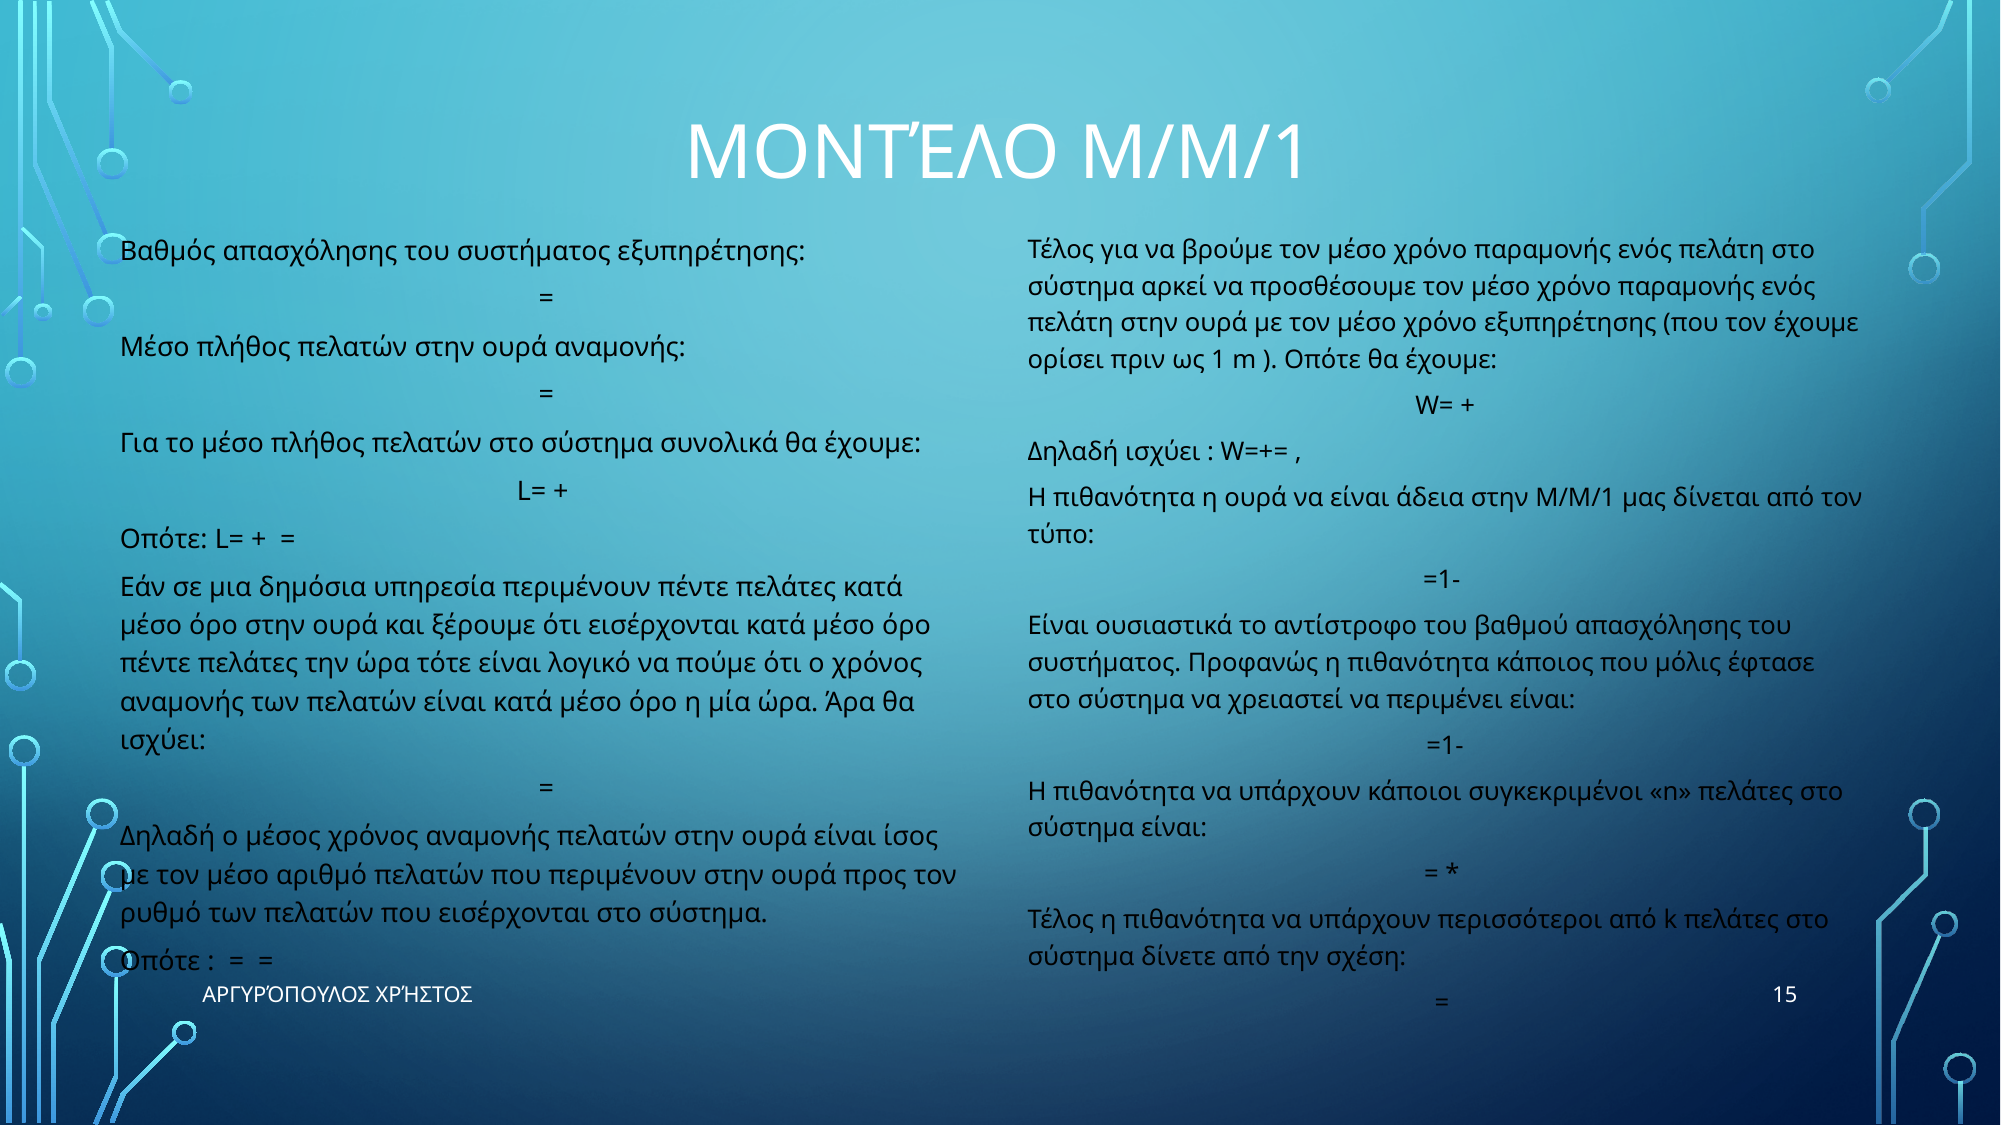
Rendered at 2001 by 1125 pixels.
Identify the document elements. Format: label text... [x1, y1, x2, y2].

footer Αργυρόπουλος Χρήστος [187, 965, 1211, 1025]
slide_number 15 [1685, 965, 1813, 1025]
title Μοντέλο Μ/Μ/1 [187, 63, 1813, 245]
